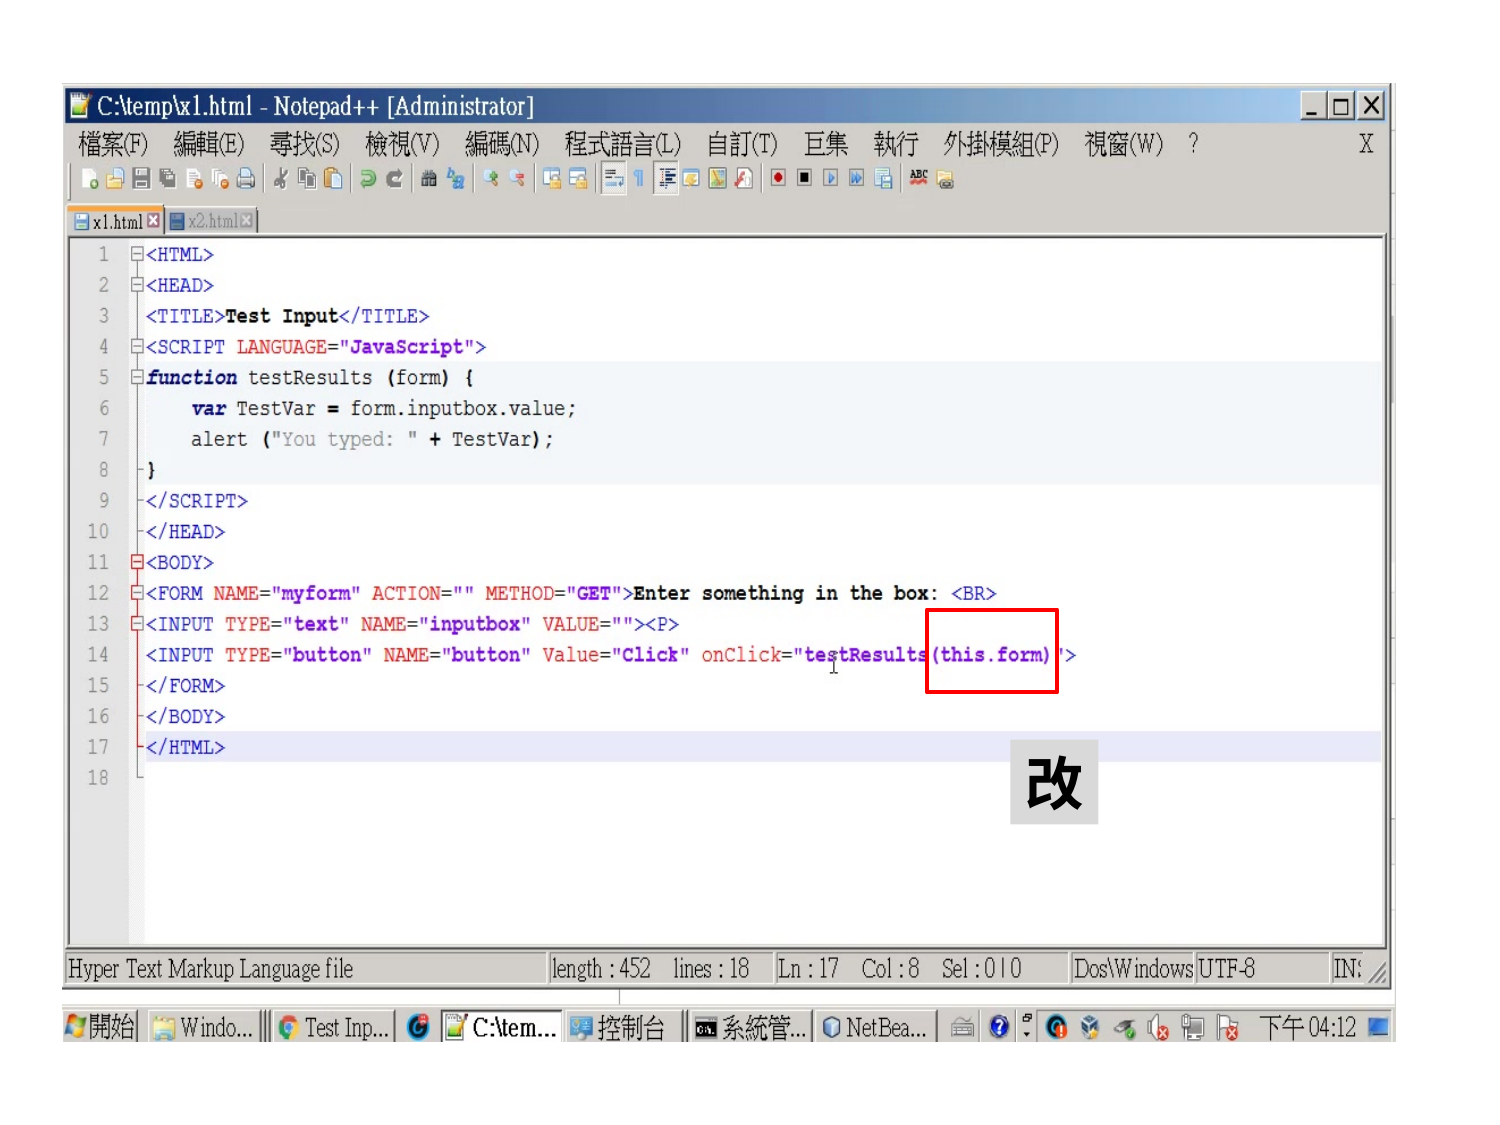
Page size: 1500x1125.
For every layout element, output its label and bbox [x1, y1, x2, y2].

picture [62, 83, 1396, 1042]
